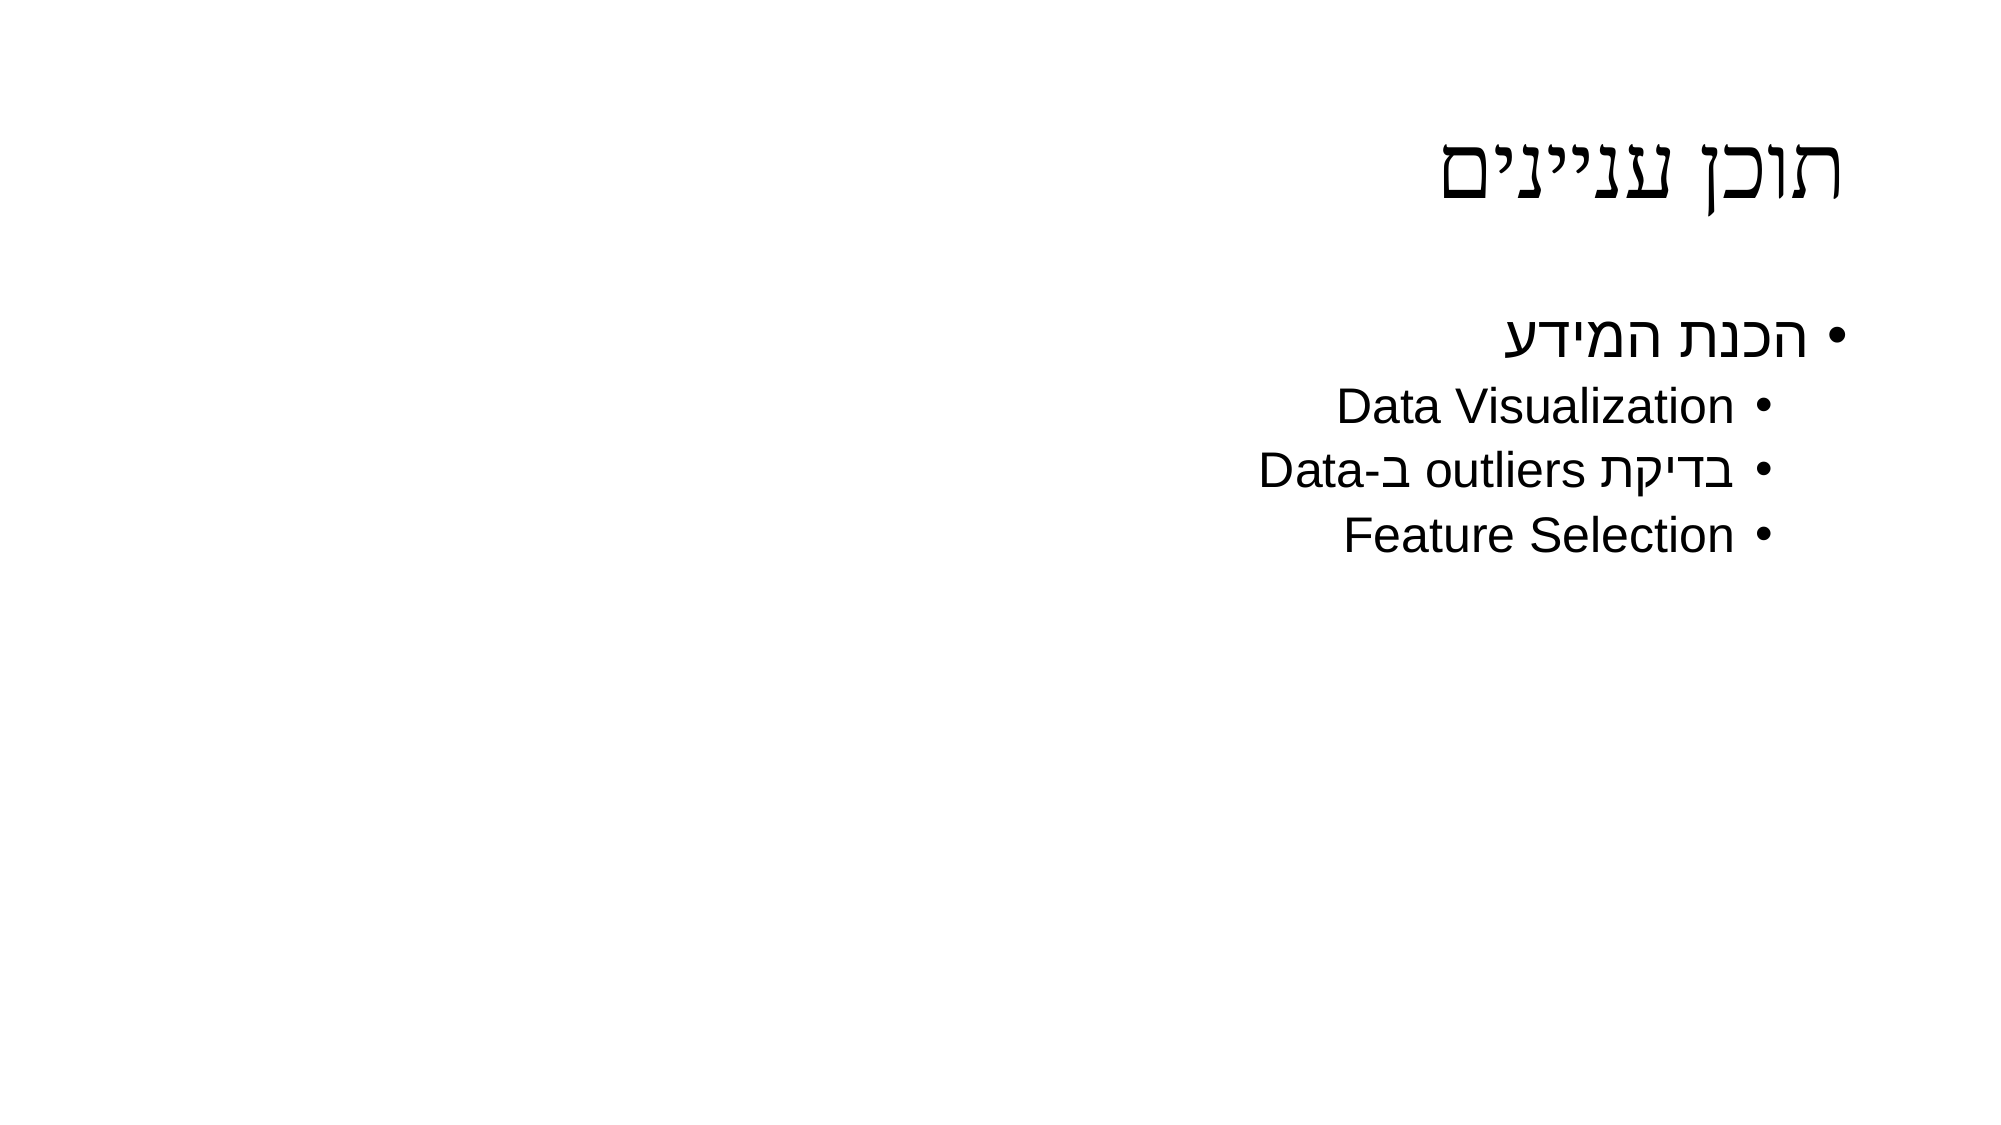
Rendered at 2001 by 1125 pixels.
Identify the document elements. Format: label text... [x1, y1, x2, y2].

list הכנת המידע Data Visualization בדיקת outliers ב-Data Feature Selection [137, 299, 1863, 1014]
title תוכן עניינים [137, 59, 1863, 278]
